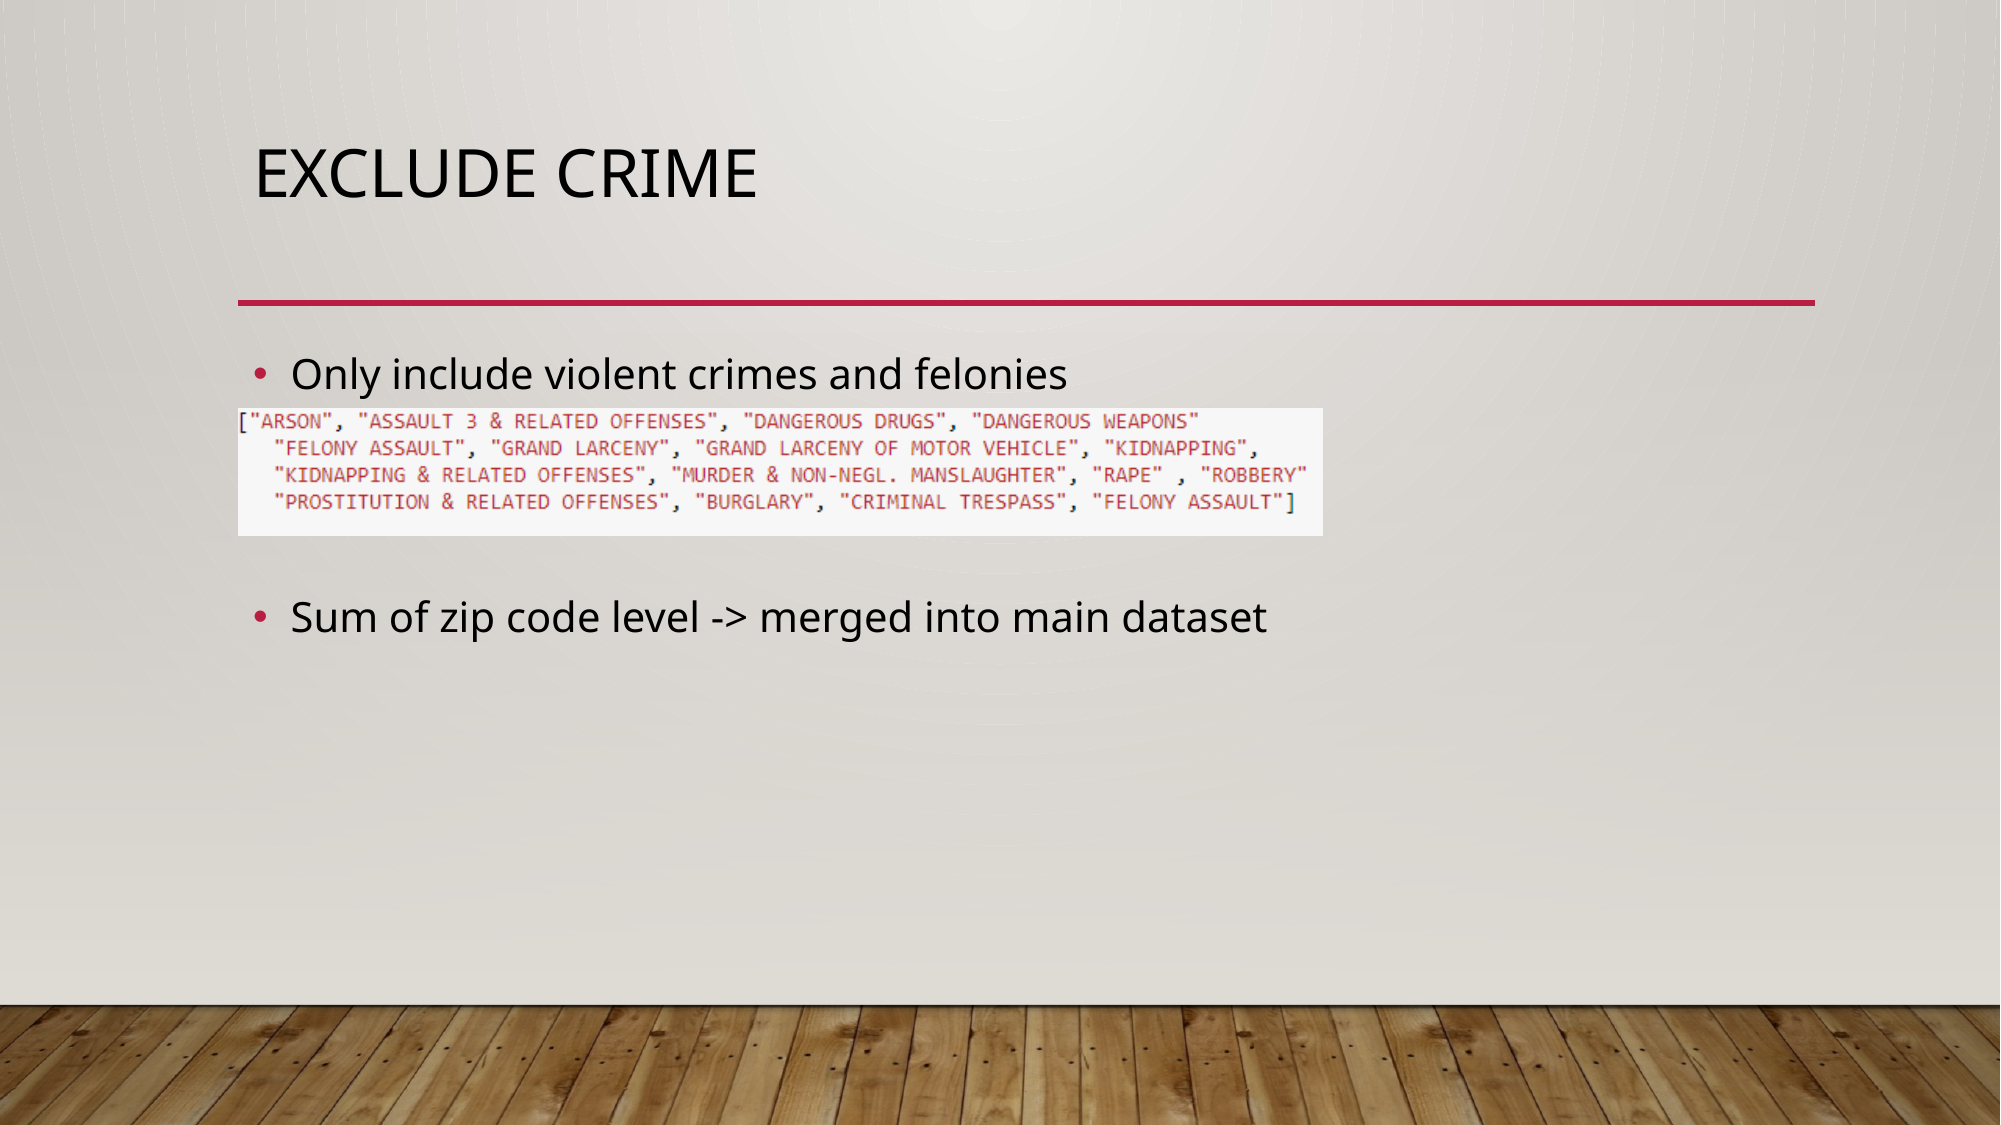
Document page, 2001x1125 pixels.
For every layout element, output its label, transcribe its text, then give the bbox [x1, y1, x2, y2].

picture [0, 1005, 2000, 1125]
list Only include violent crimes and felonies Sum of zip code level -> merged into main dataset [238, 330, 1814, 845]
picture [237, 408, 1323, 536]
title Exclude crime [238, 131, 1814, 305]
